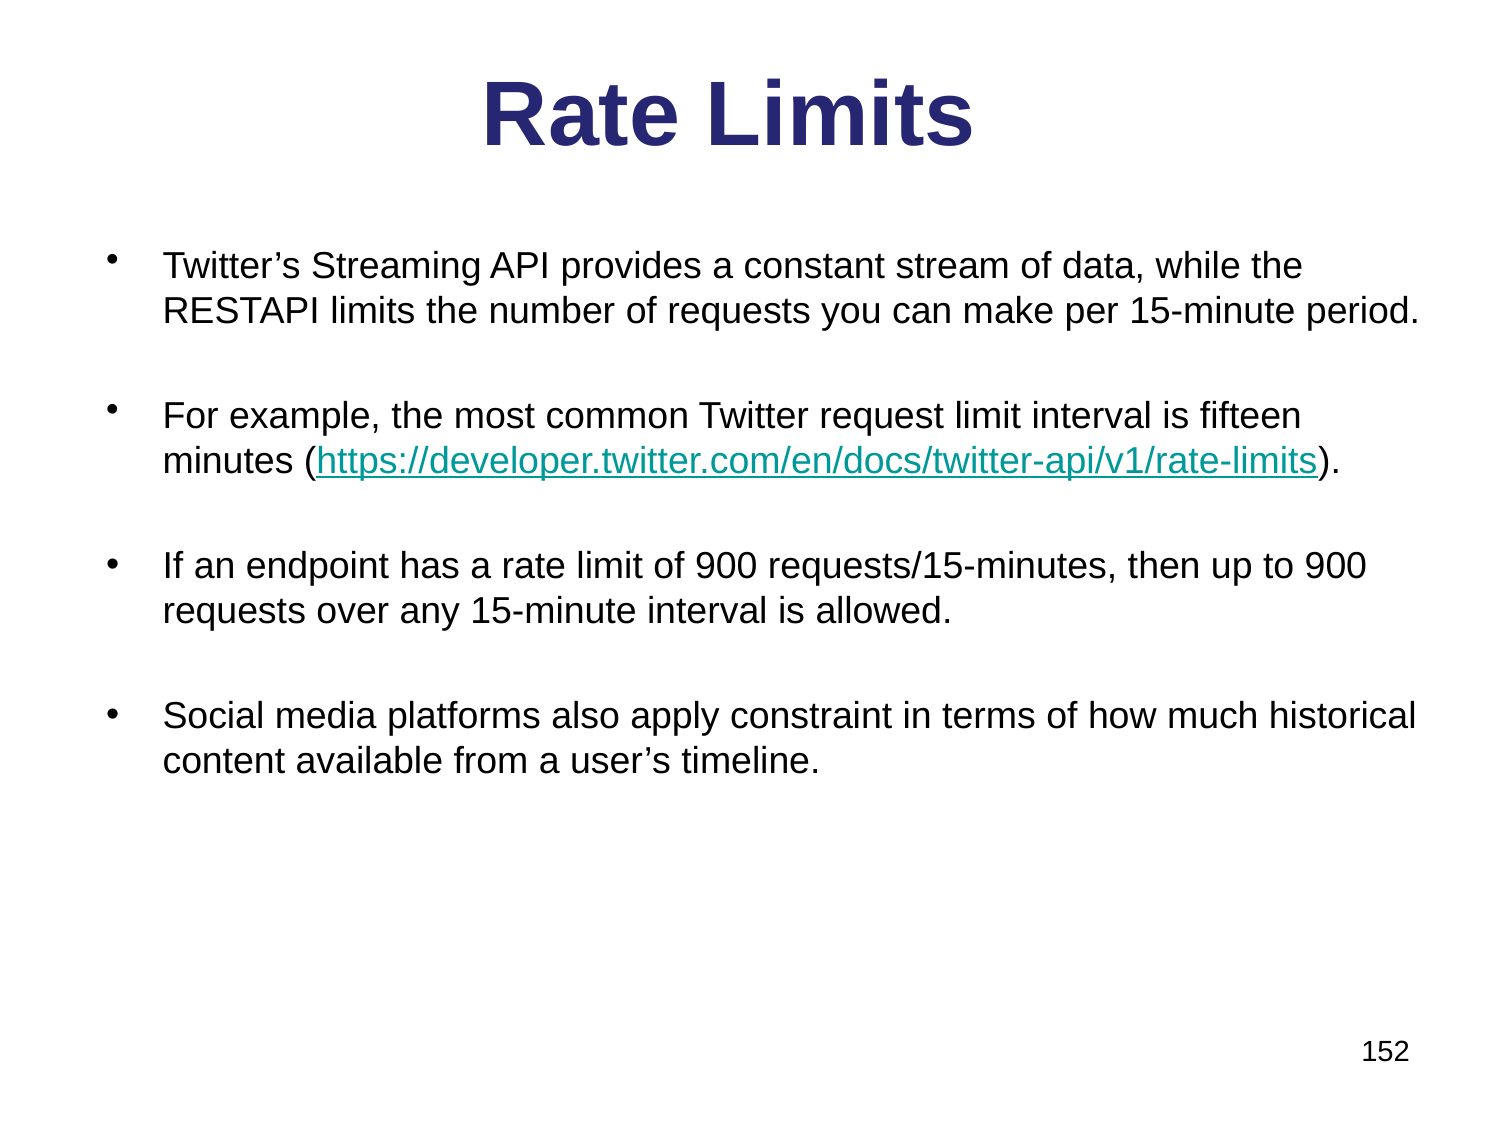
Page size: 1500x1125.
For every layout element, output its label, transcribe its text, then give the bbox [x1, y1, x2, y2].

slide_number 152 [1074, 1024, 1426, 1103]
title Rate Limits [53, 15, 1404, 172]
list Twitter’s Streaming API provides a constant stream of data, while the RESTAPI limits the number of requests you can make per 15-minute period. For example, the most common Twitter request limit interval is fifteen minutes (https://developer.twitter.com/en/docs/twitter-api/v1/rate-limits). If an endpoint has a rate limit of 900 requests/15-minutes, then up to 900 requests over any 15-minute interval is allowed. Social media platforms also apply constraint in terms of how much historical content available from a user’s timeline. [91, 279, 1442, 1071]
text_box [49, 172, 1447, 279]
